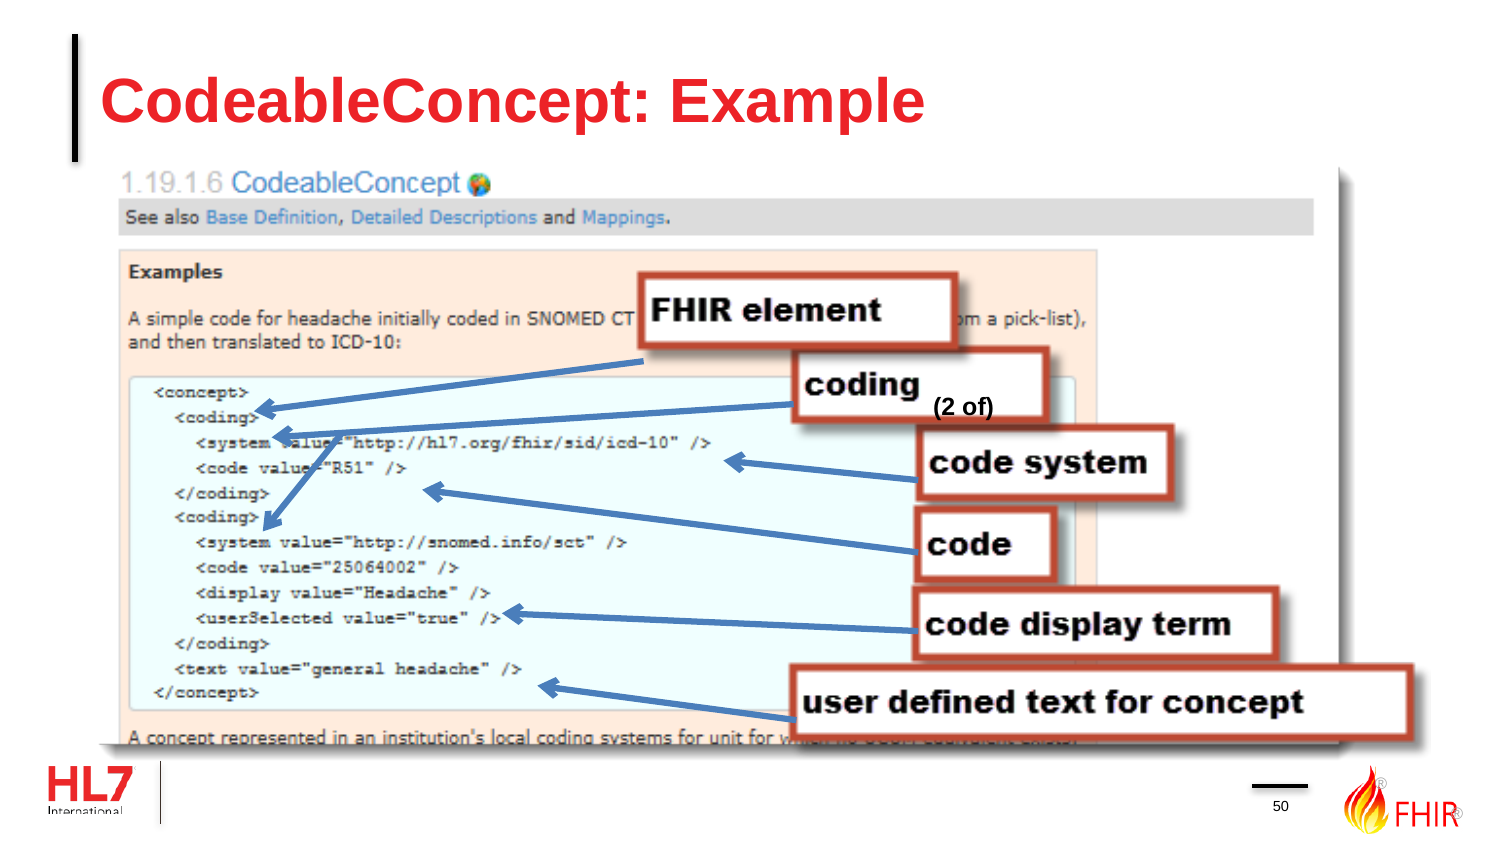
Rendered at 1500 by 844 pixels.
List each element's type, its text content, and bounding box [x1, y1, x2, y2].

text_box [262, 432, 343, 532]
title CodeableConcept: Example [100, 33, 1451, 163]
picture [88, 156, 1463, 837]
slide_number 50 [1258, 786, 1304, 814]
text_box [501, 613, 919, 632]
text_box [537, 685, 797, 721]
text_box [723, 460, 919, 481]
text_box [421, 489, 919, 553]
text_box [271, 403, 794, 438]
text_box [253, 360, 644, 412]
